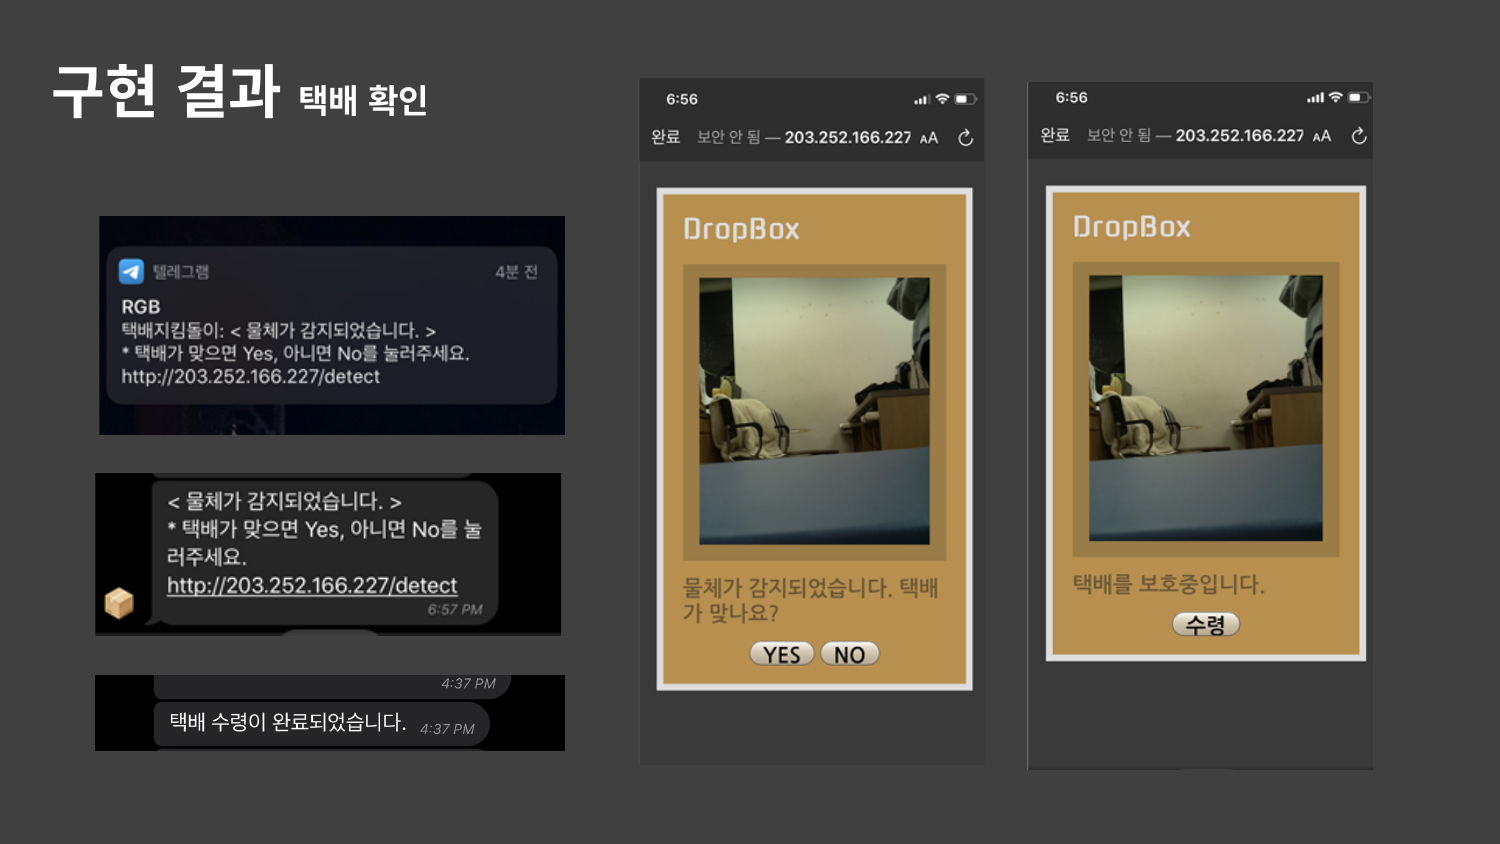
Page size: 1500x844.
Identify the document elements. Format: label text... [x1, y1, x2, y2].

picture [95, 472, 562, 636]
picture [95, 675, 566, 751]
picture [638, 78, 985, 766]
picture [99, 215, 566, 436]
title 구현 결과 택배 확인 [36, 40, 529, 167]
picture [1027, 82, 1374, 770]
